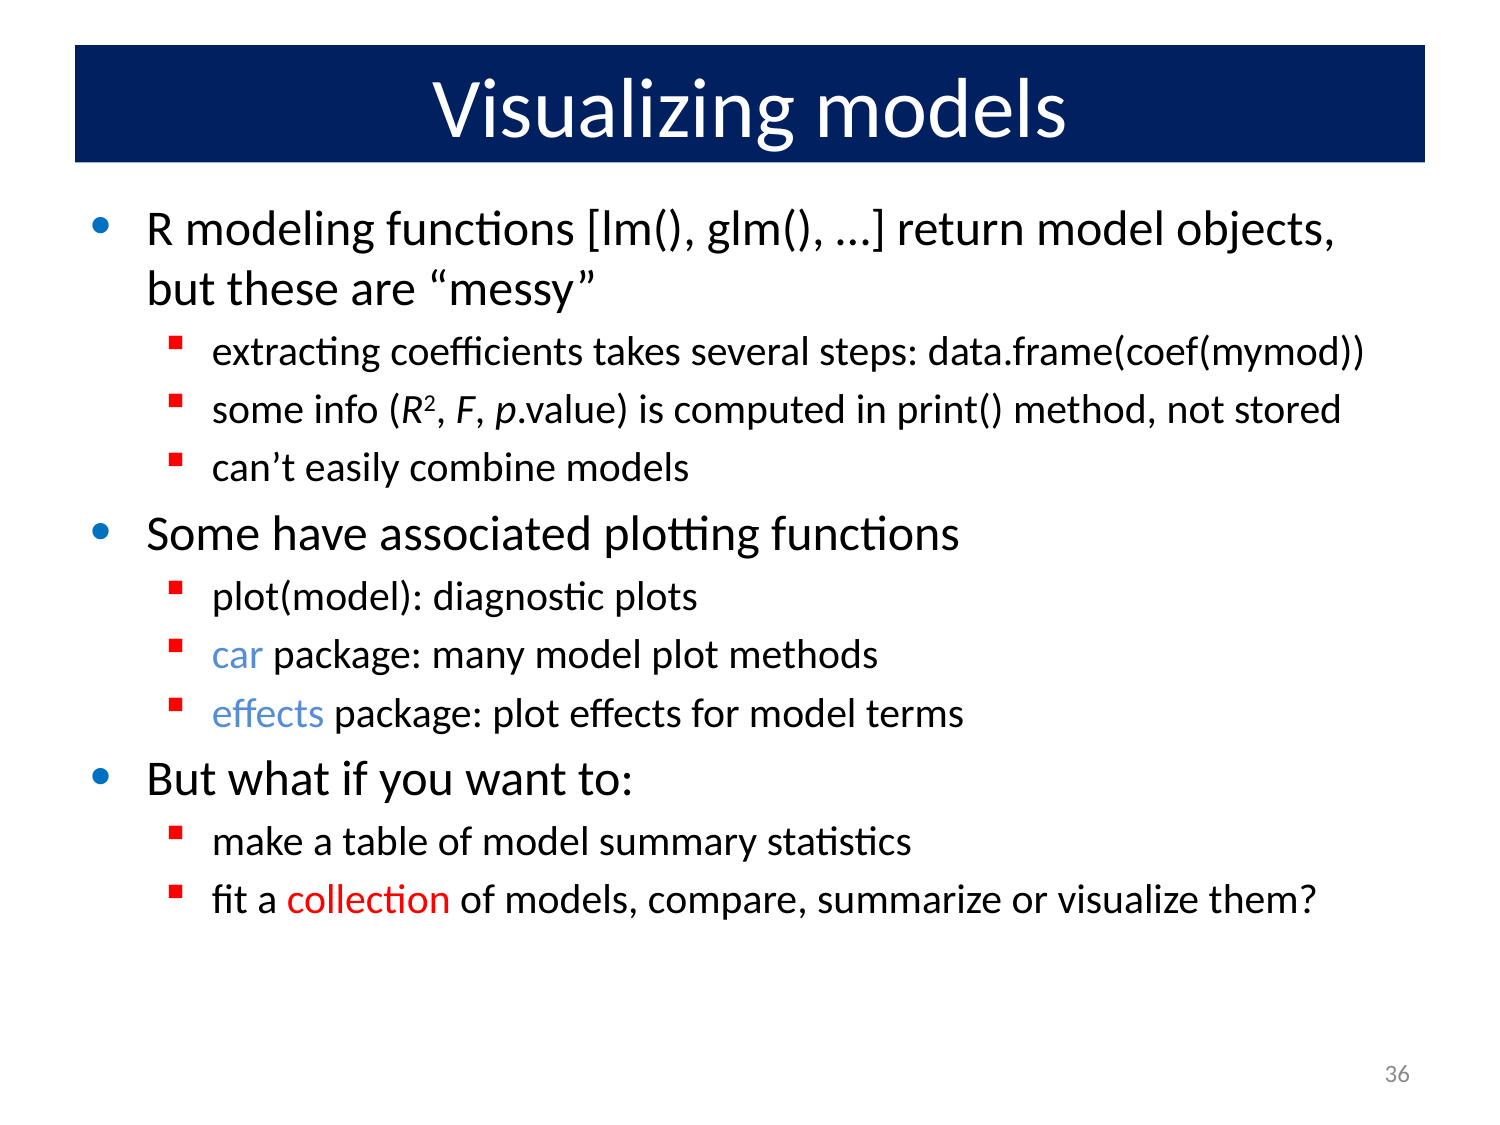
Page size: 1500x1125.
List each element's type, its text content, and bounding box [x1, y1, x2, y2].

list R modeling functions [lm(), glm(), …] return model objects, but these are “messy” extracting coefficients takes several steps: data.frame(coef(mymod)) some info (R2, F, p.value) is computed in print() method, not stored can’t easily combine models Some have associated plotting functions plot(model): diagnostic plots car package: many model plot methods effects package: plot effects for model terms But what if you want to: make a table of model summary statistics fit a collection of models, compare, summarize or visualize them? [75, 187, 1425, 1025]
title Visualizing models [75, 45, 1425, 163]
slide_number 36 [1074, 1042, 1425, 1103]
